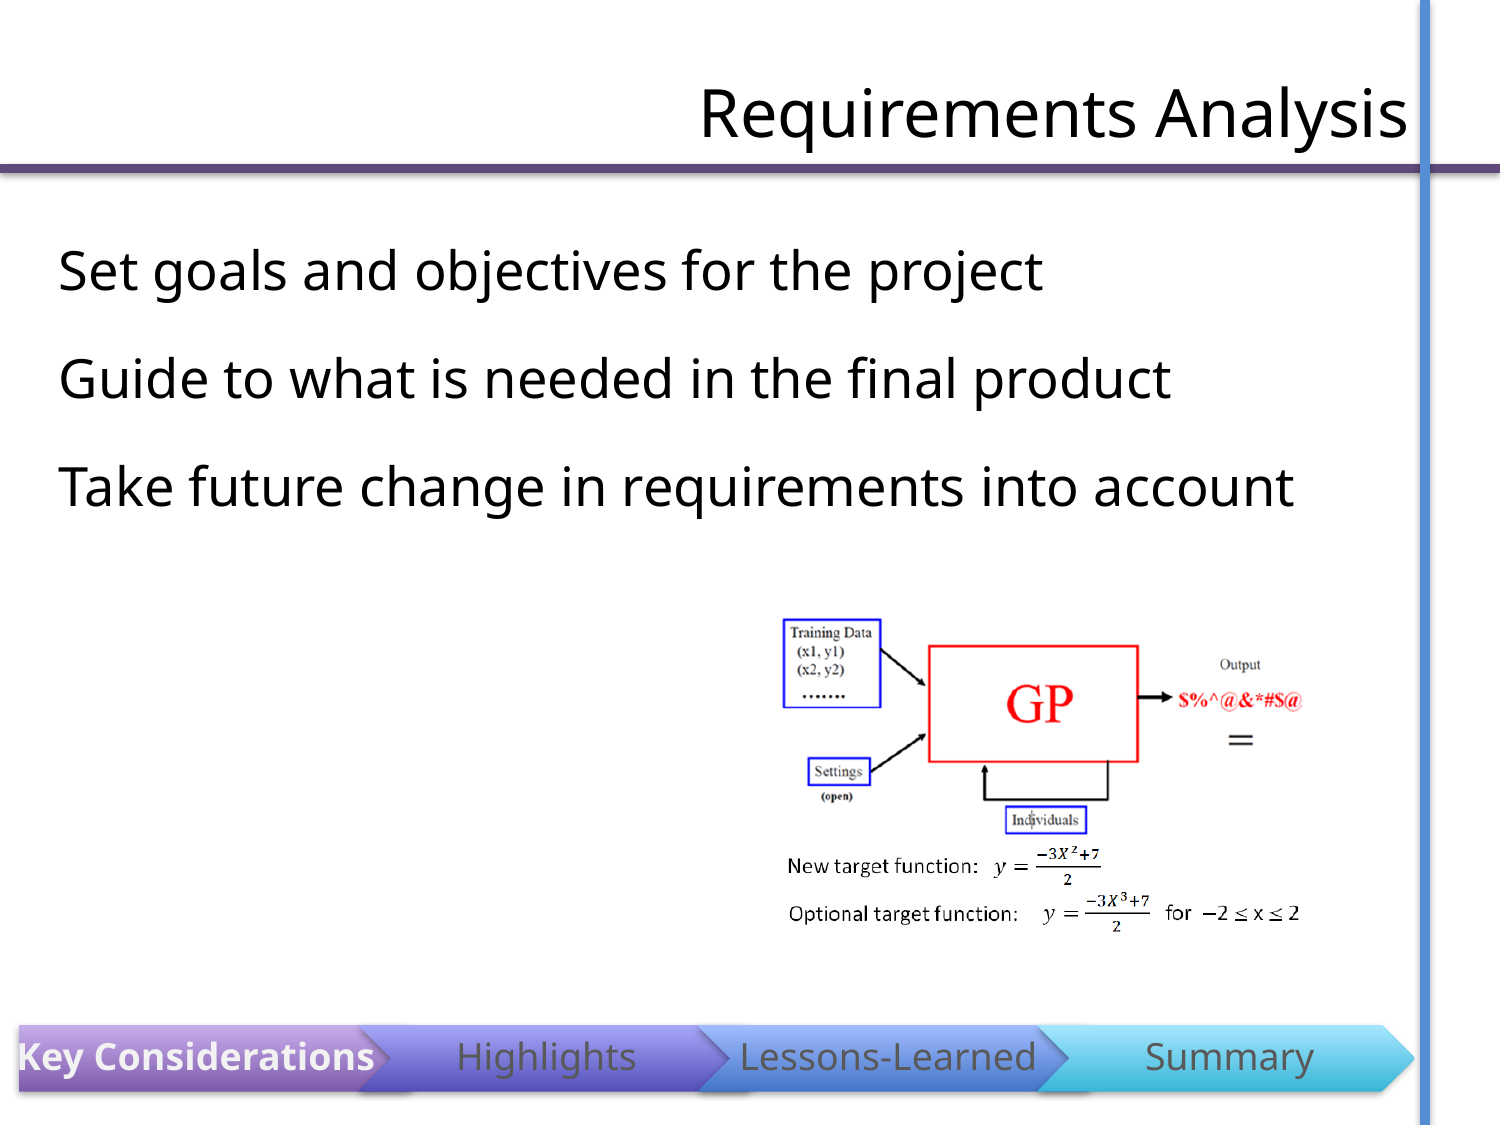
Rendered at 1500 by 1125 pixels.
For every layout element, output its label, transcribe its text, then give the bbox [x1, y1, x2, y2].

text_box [1036, 1024, 1416, 1092]
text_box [357, 1024, 696, 1092]
list Set goals and objectives for the project Guide to what is needed in the final product Take future change in requirements into account [43, 195, 1425, 973]
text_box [697, 1024, 1035, 1092]
title Requirements Analysis [23, 17, 1425, 205]
picture [782, 617, 1303, 937]
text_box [0, 1024, 356, 1092]
